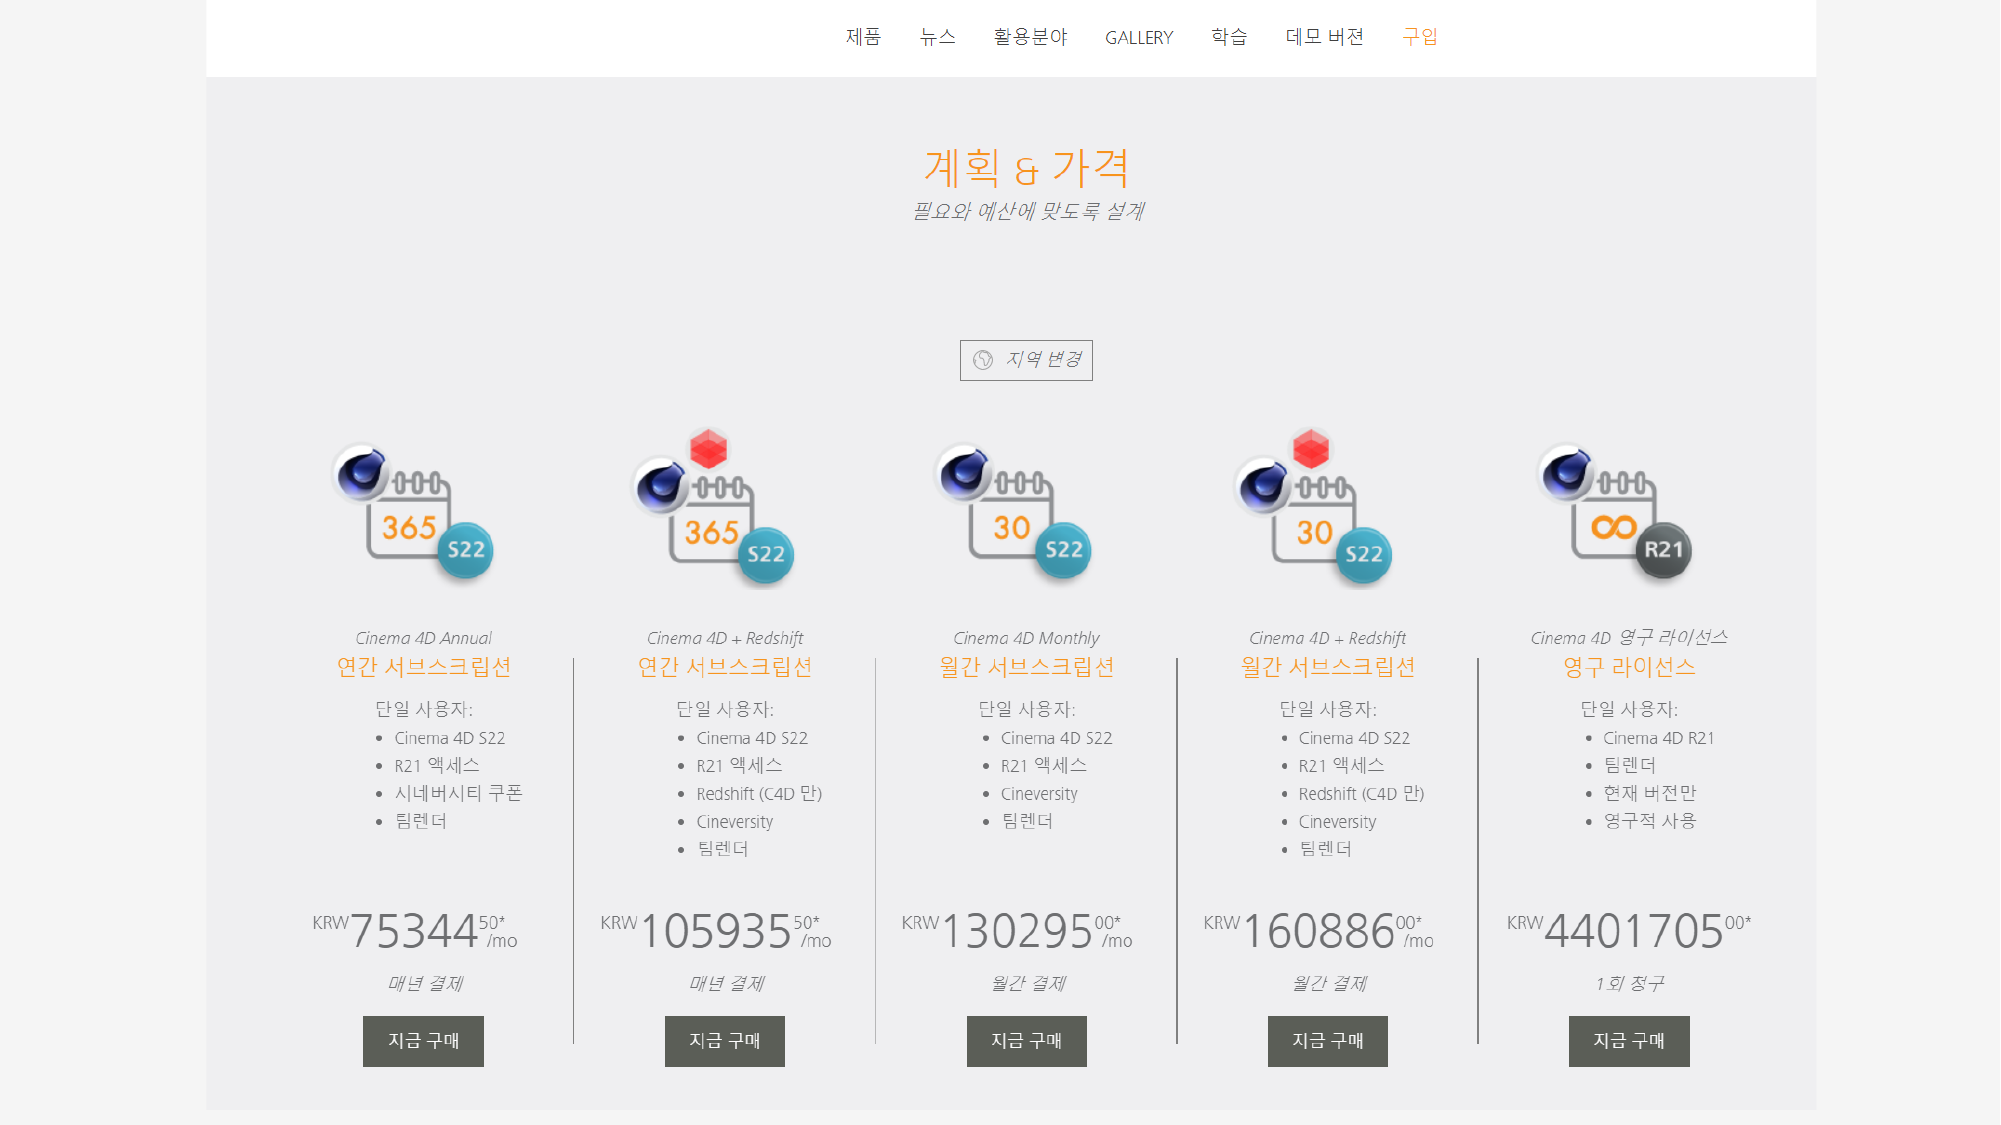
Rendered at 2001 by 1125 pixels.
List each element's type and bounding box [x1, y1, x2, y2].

picture [206, 0, 1817, 1110]
